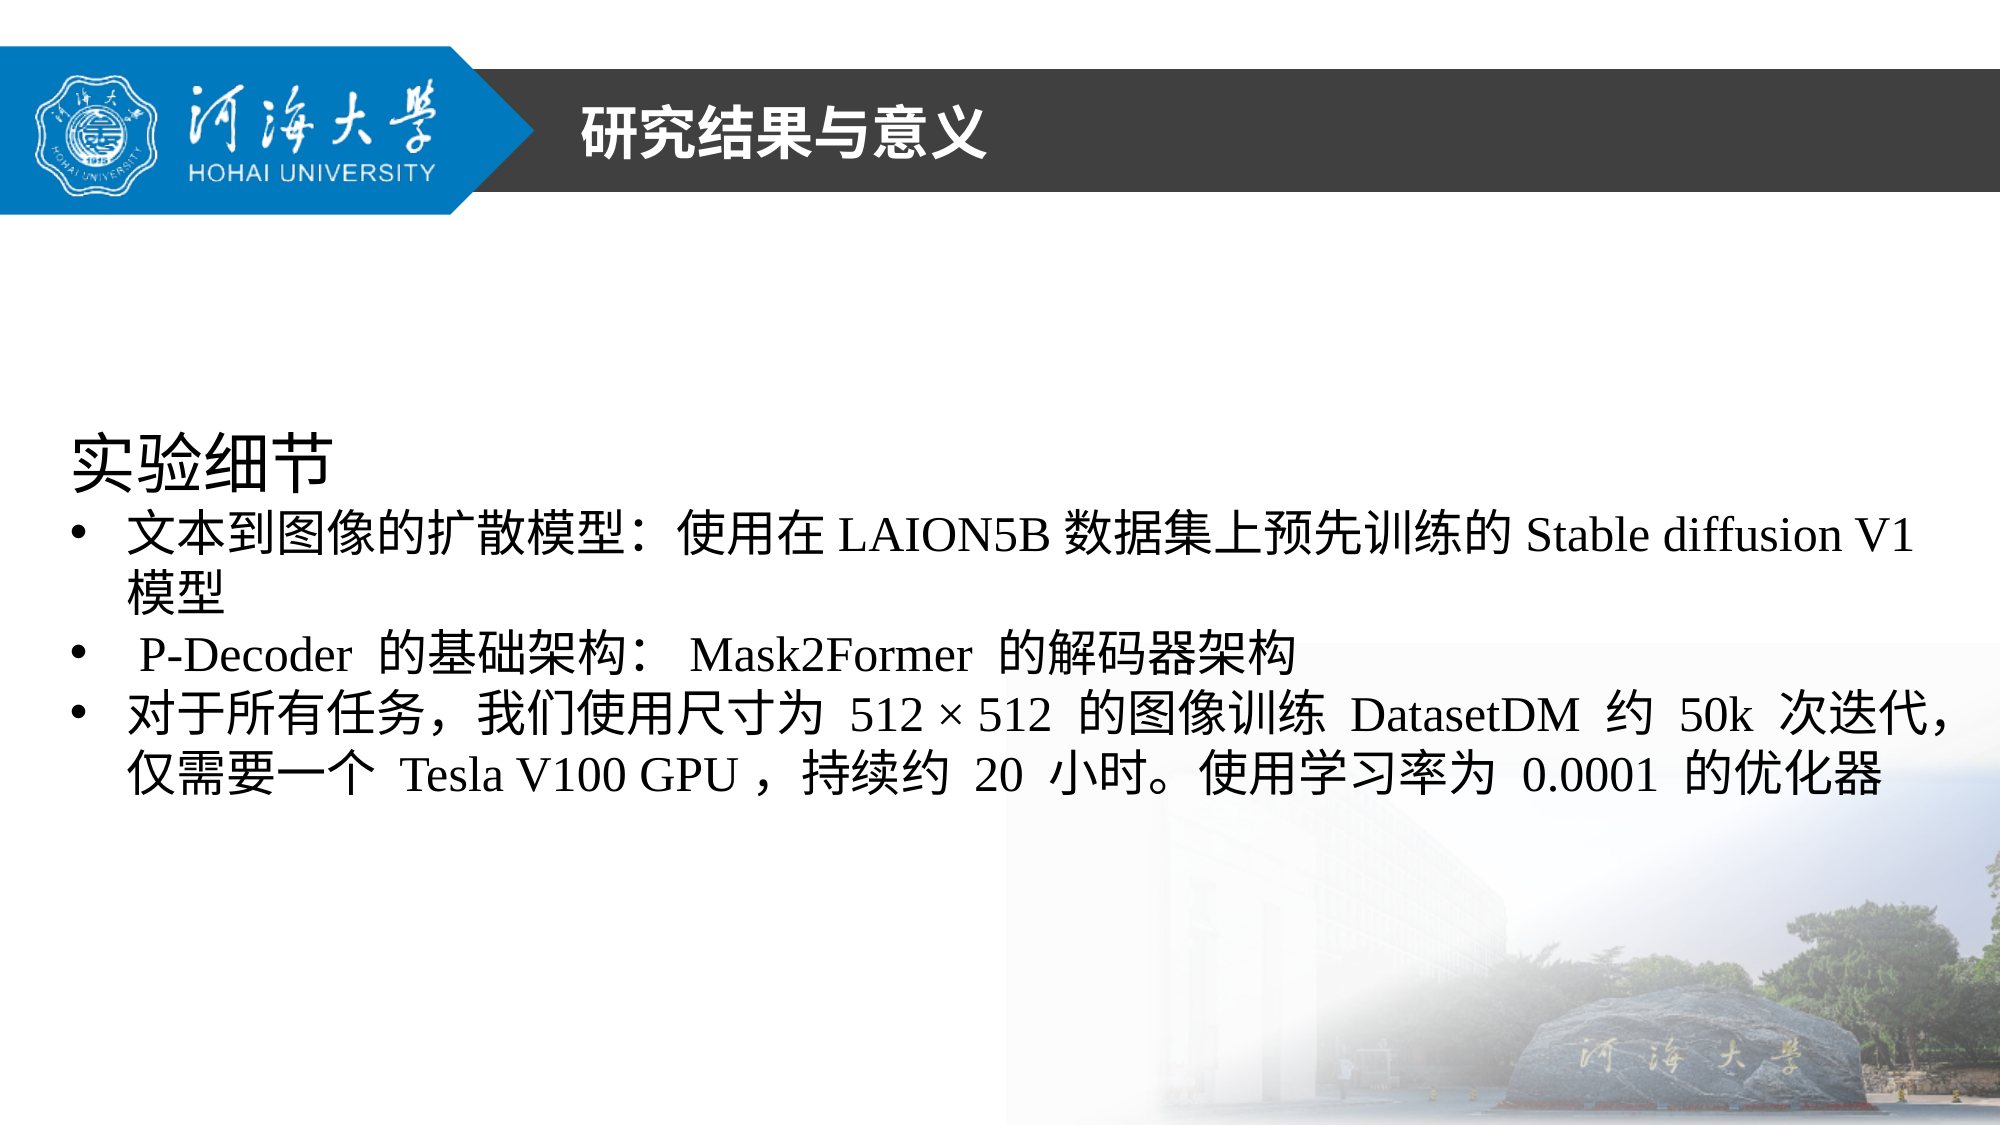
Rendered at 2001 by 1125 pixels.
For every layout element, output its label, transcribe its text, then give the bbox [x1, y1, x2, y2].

text_box 实验细节 文本到图像的扩散模型：使用在LAION5B数据集上预先训练的Stable diffusion V1模型 P-Decoder 的基础架构：Mask2Former 的解码器架构 对于所有任务，我们使用尺寸为 512 × 512 的图像训练 DatasetDM 约 50k 次迭代，仅需要一个 Tesla V100 GPU，持续约 20 小时。使用学习率为 0.0001 的优化器 [54, 414, 1980, 810]
list 研究结果与意义 [565, 91, 1656, 181]
picture [1006, 643, 2000, 1125]
